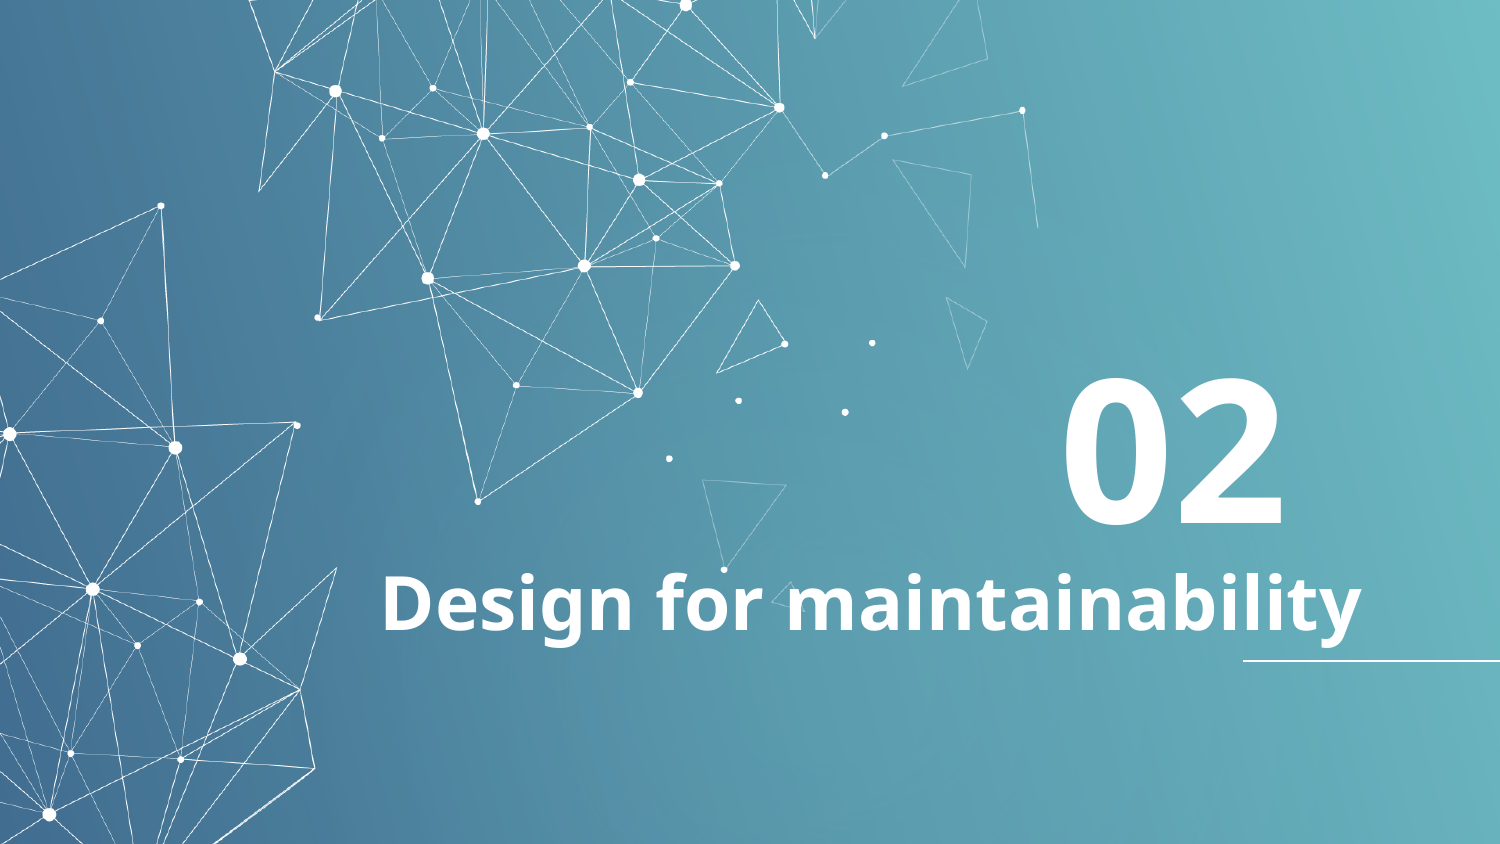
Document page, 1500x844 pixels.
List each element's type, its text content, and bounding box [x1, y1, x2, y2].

title Design for maintainability [364, 566, 1500, 661]
title 02 [814, 381, 1304, 505]
picture [0, 0, 1500, 844]
